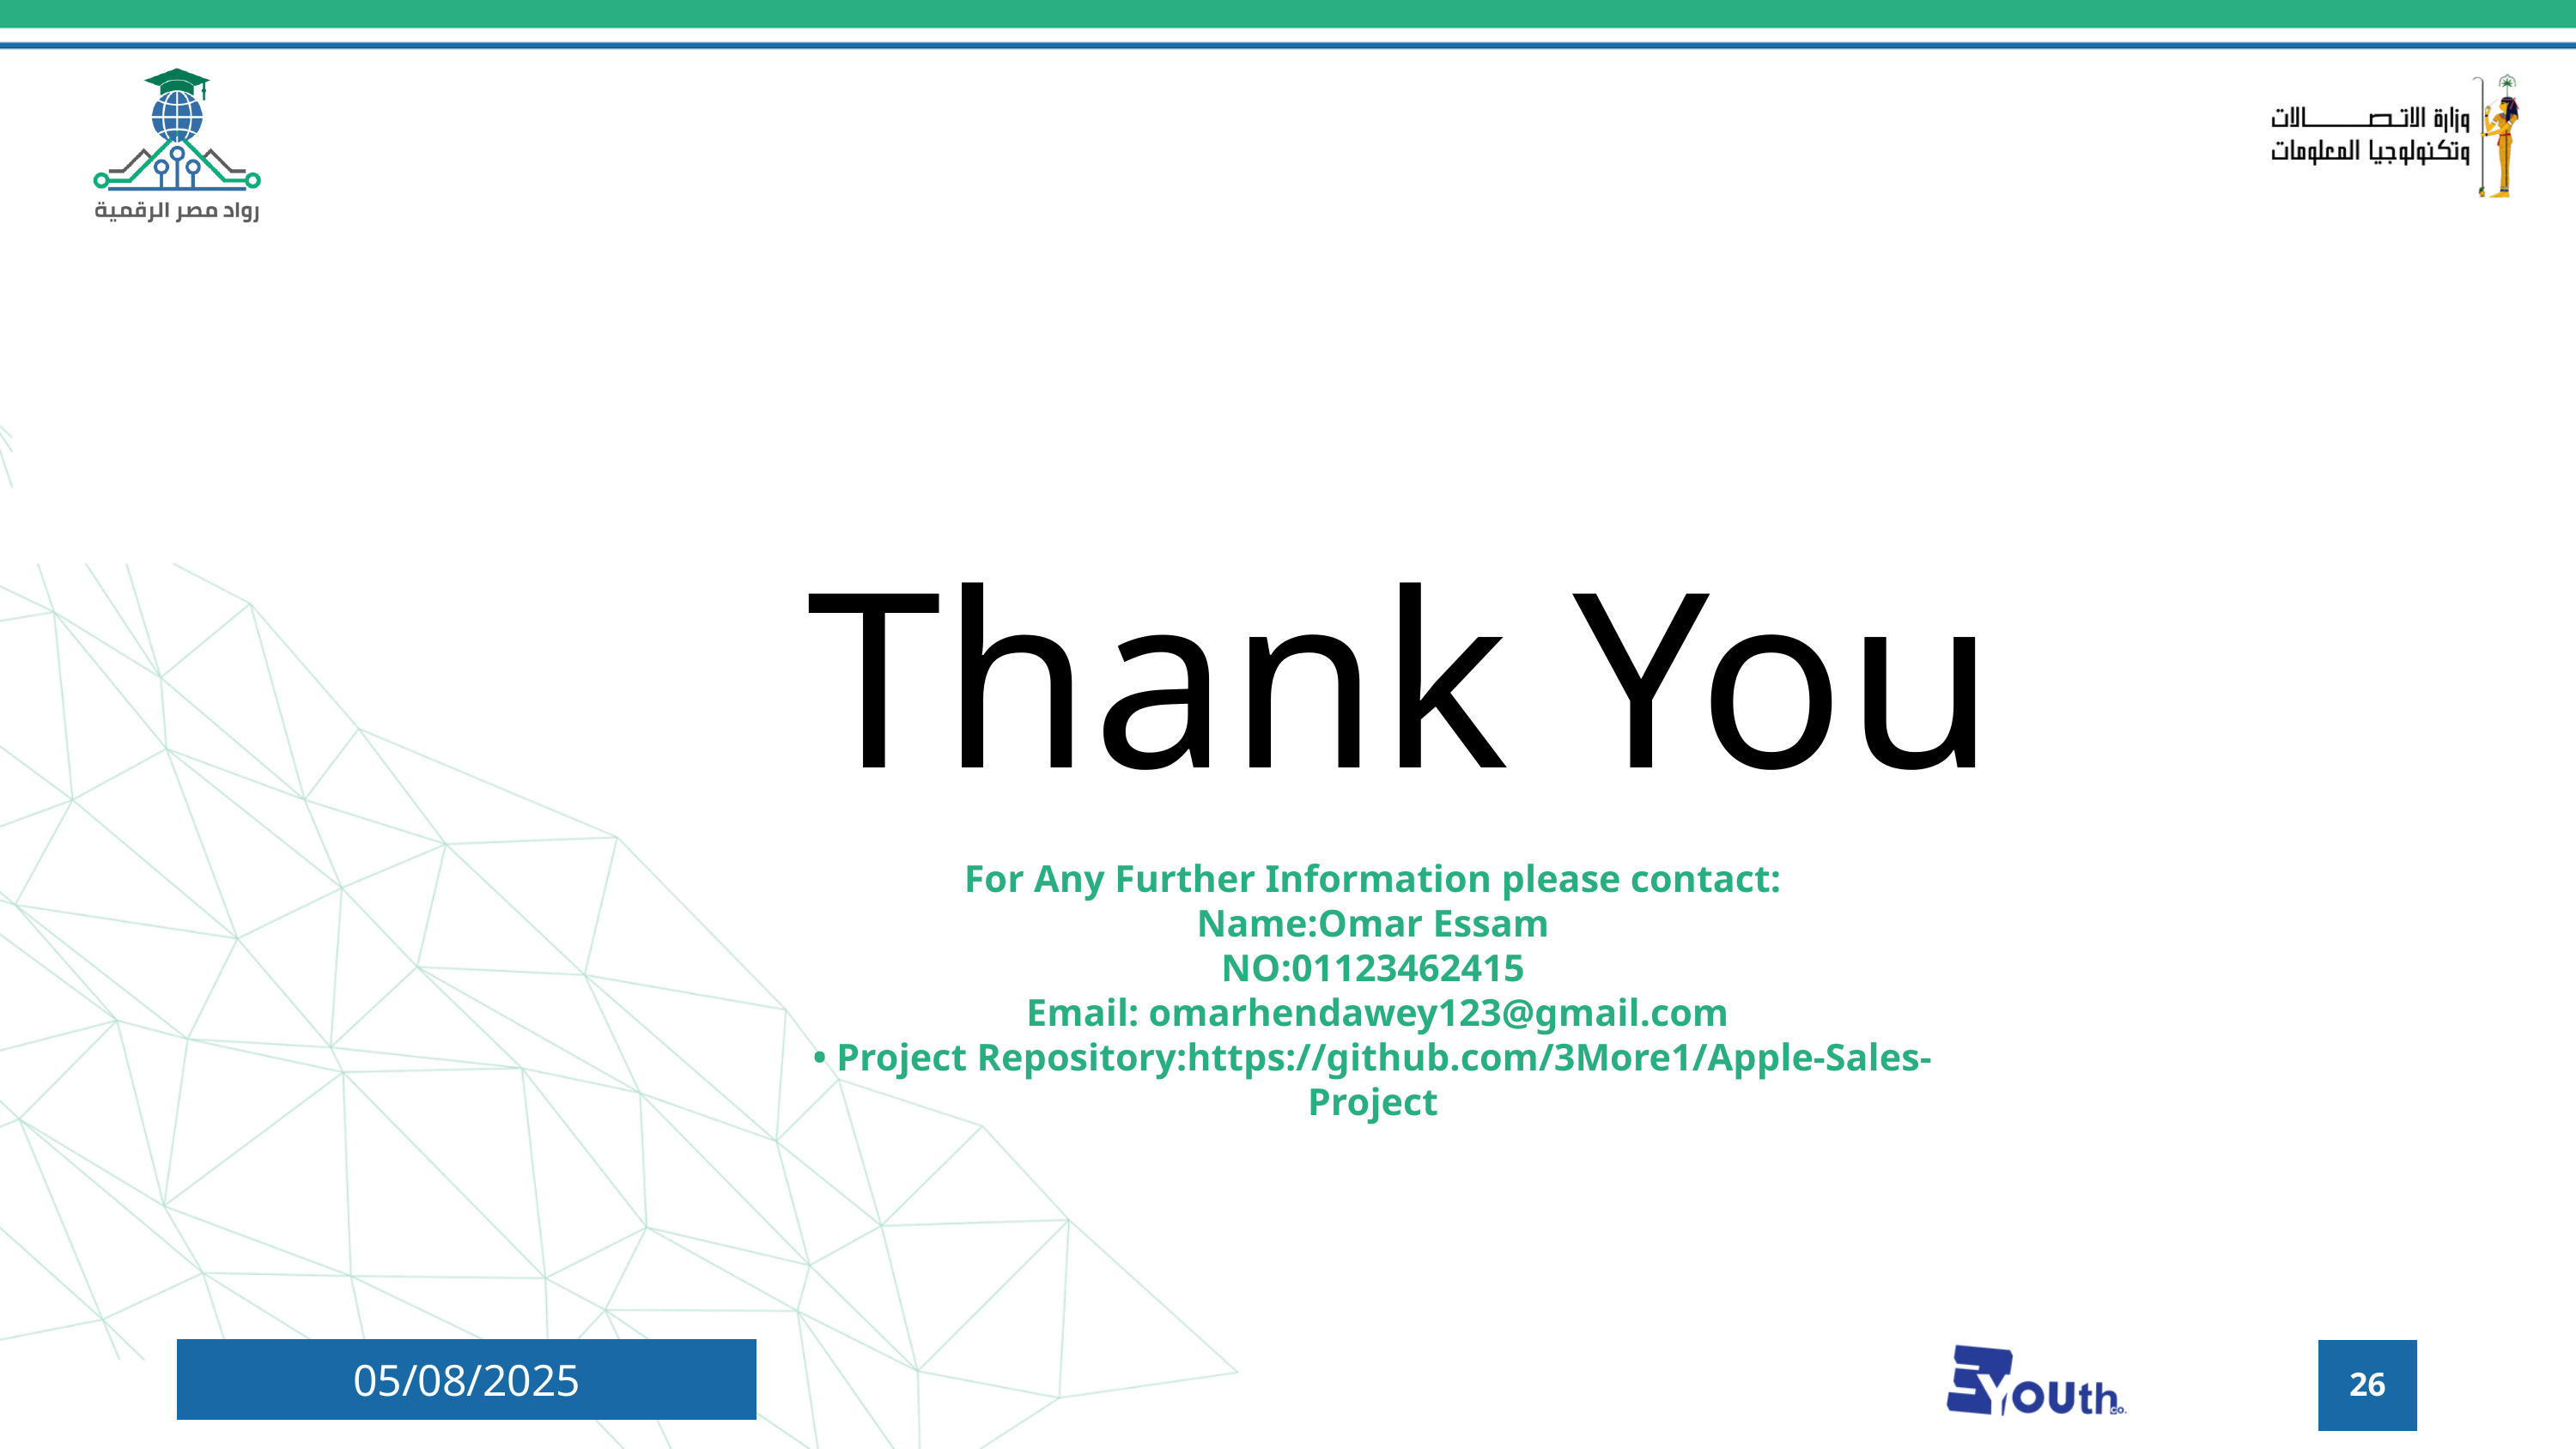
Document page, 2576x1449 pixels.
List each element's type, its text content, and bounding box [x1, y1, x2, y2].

text_box [1941, 1343, 2133, 1420]
text_box For Any Further Information please contact: Name:Omar Essam NO:01123462415 Email: omarhendawey123@gmail.com • Project Repository:https://github.com/3More1/Apple-Sales-Project [756, 855, 1990, 1123]
text_box [2263, 70, 2535, 205]
text_box Thank You [466, 524, 2336, 817]
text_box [2318, 1338, 2418, 1432]
text_box [0, 0, 2576, 1449]
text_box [176, 1342, 757, 1421]
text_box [176, 1338, 757, 1342]
text_box [19, 0, 335, 294]
